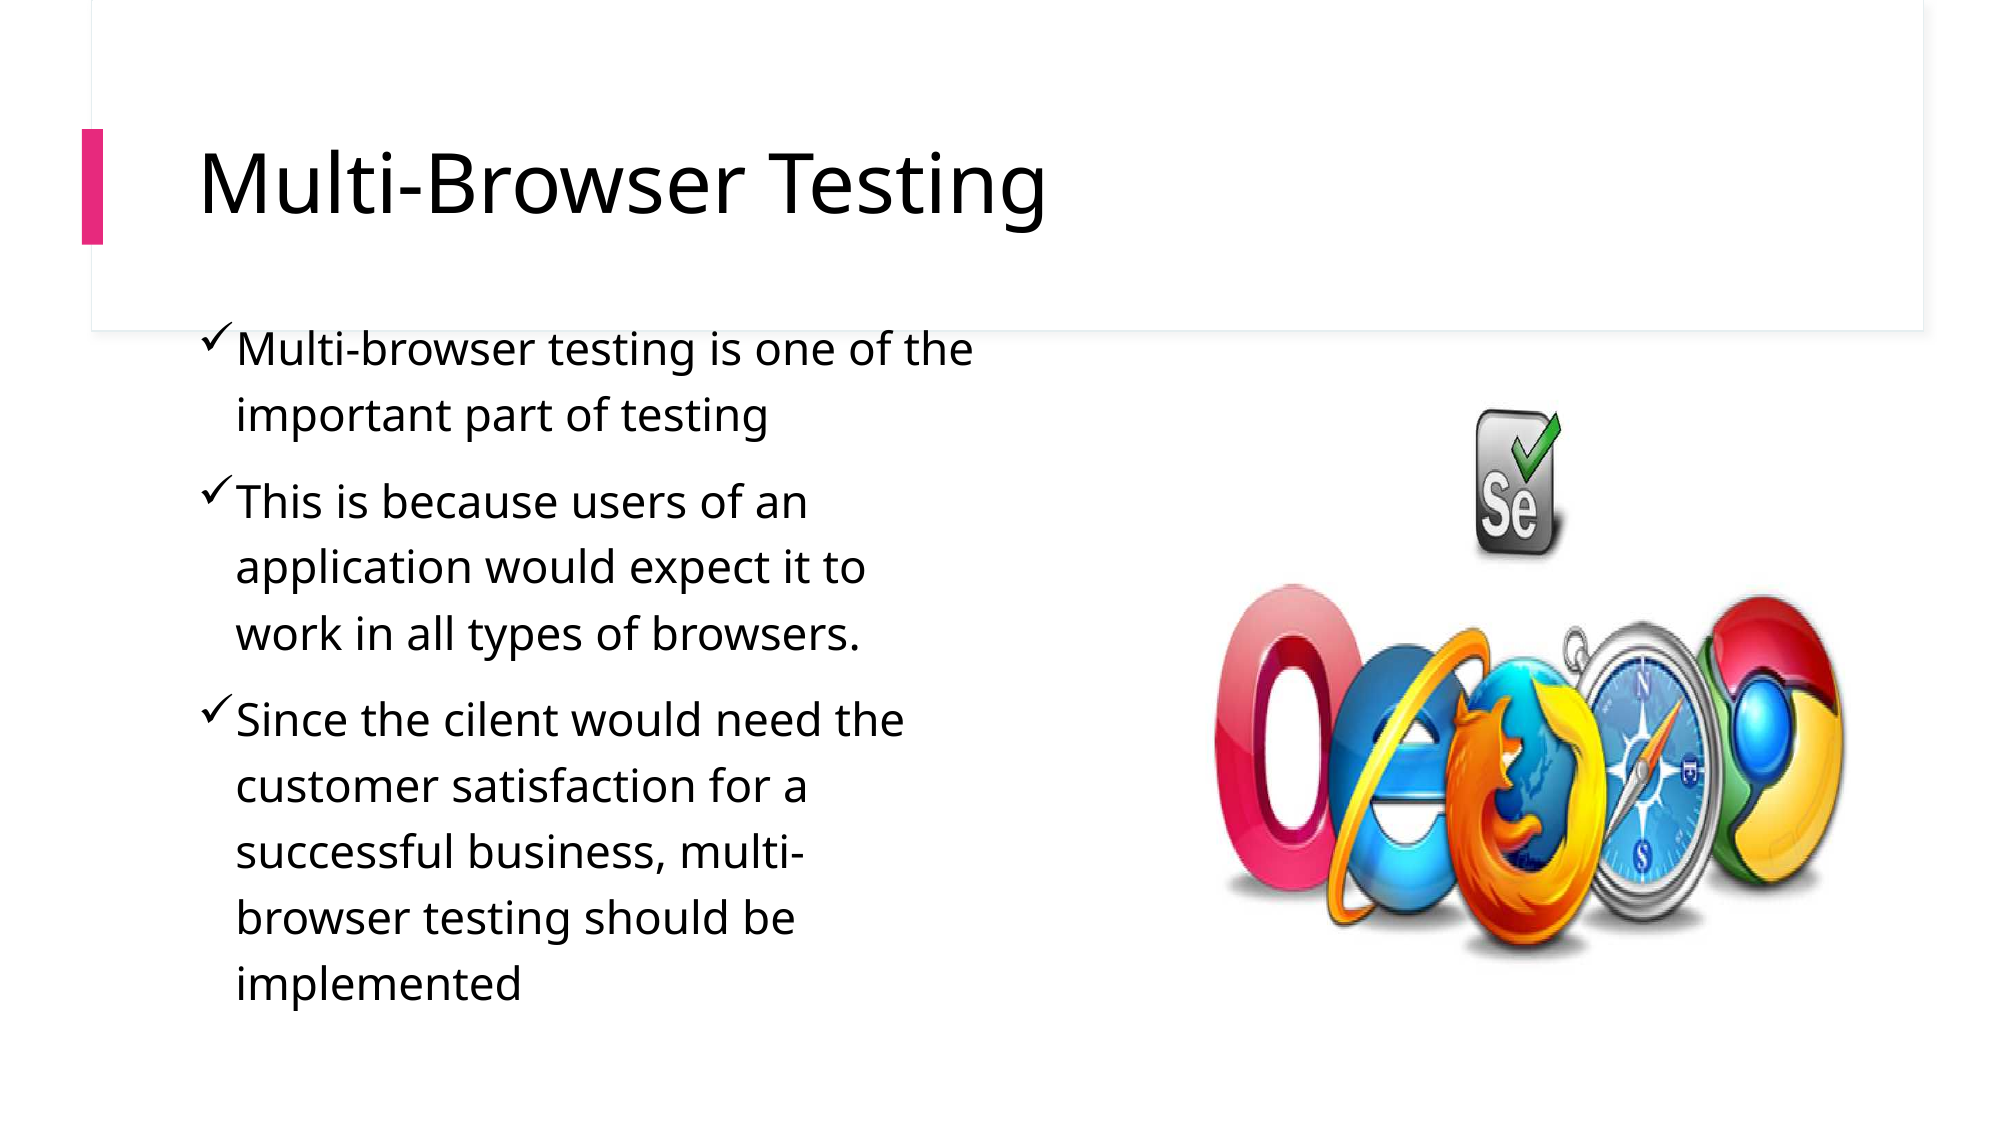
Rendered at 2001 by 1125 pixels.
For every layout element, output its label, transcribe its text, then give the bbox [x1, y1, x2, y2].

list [1188, 384, 1921, 991]
title Multi-Browser Testing [183, 90, 1851, 284]
text_box Multi-browser testing is one of the important part of testing This is because users of an application would expect it to work in all types of browsers. Since the cilent would need the customer satisfaction for a successful business, multi-browser testing should be implemented [182, 301, 993, 1009]
